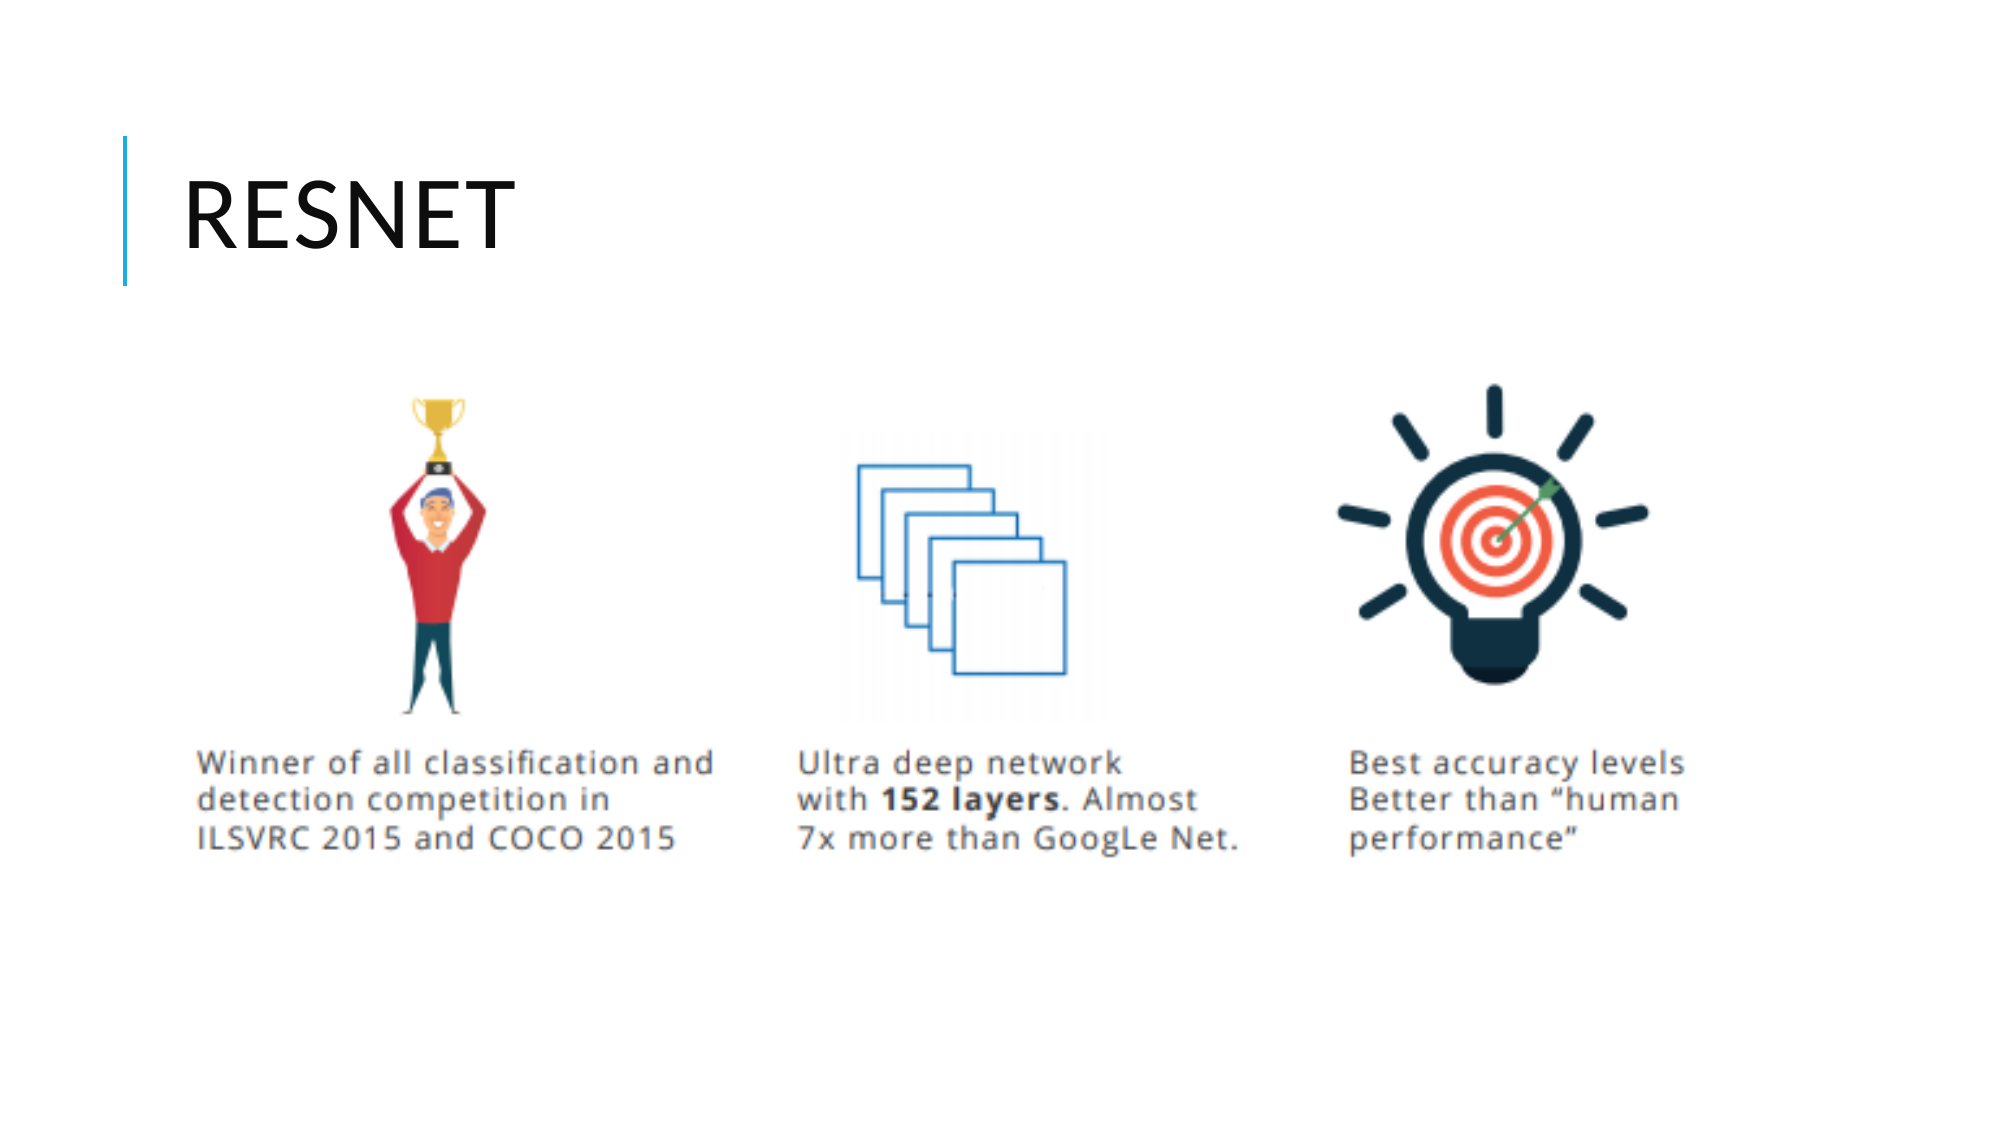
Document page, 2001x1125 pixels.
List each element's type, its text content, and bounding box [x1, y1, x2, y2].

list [112, 368, 1763, 928]
title RESNET [168, 96, 1763, 342]
